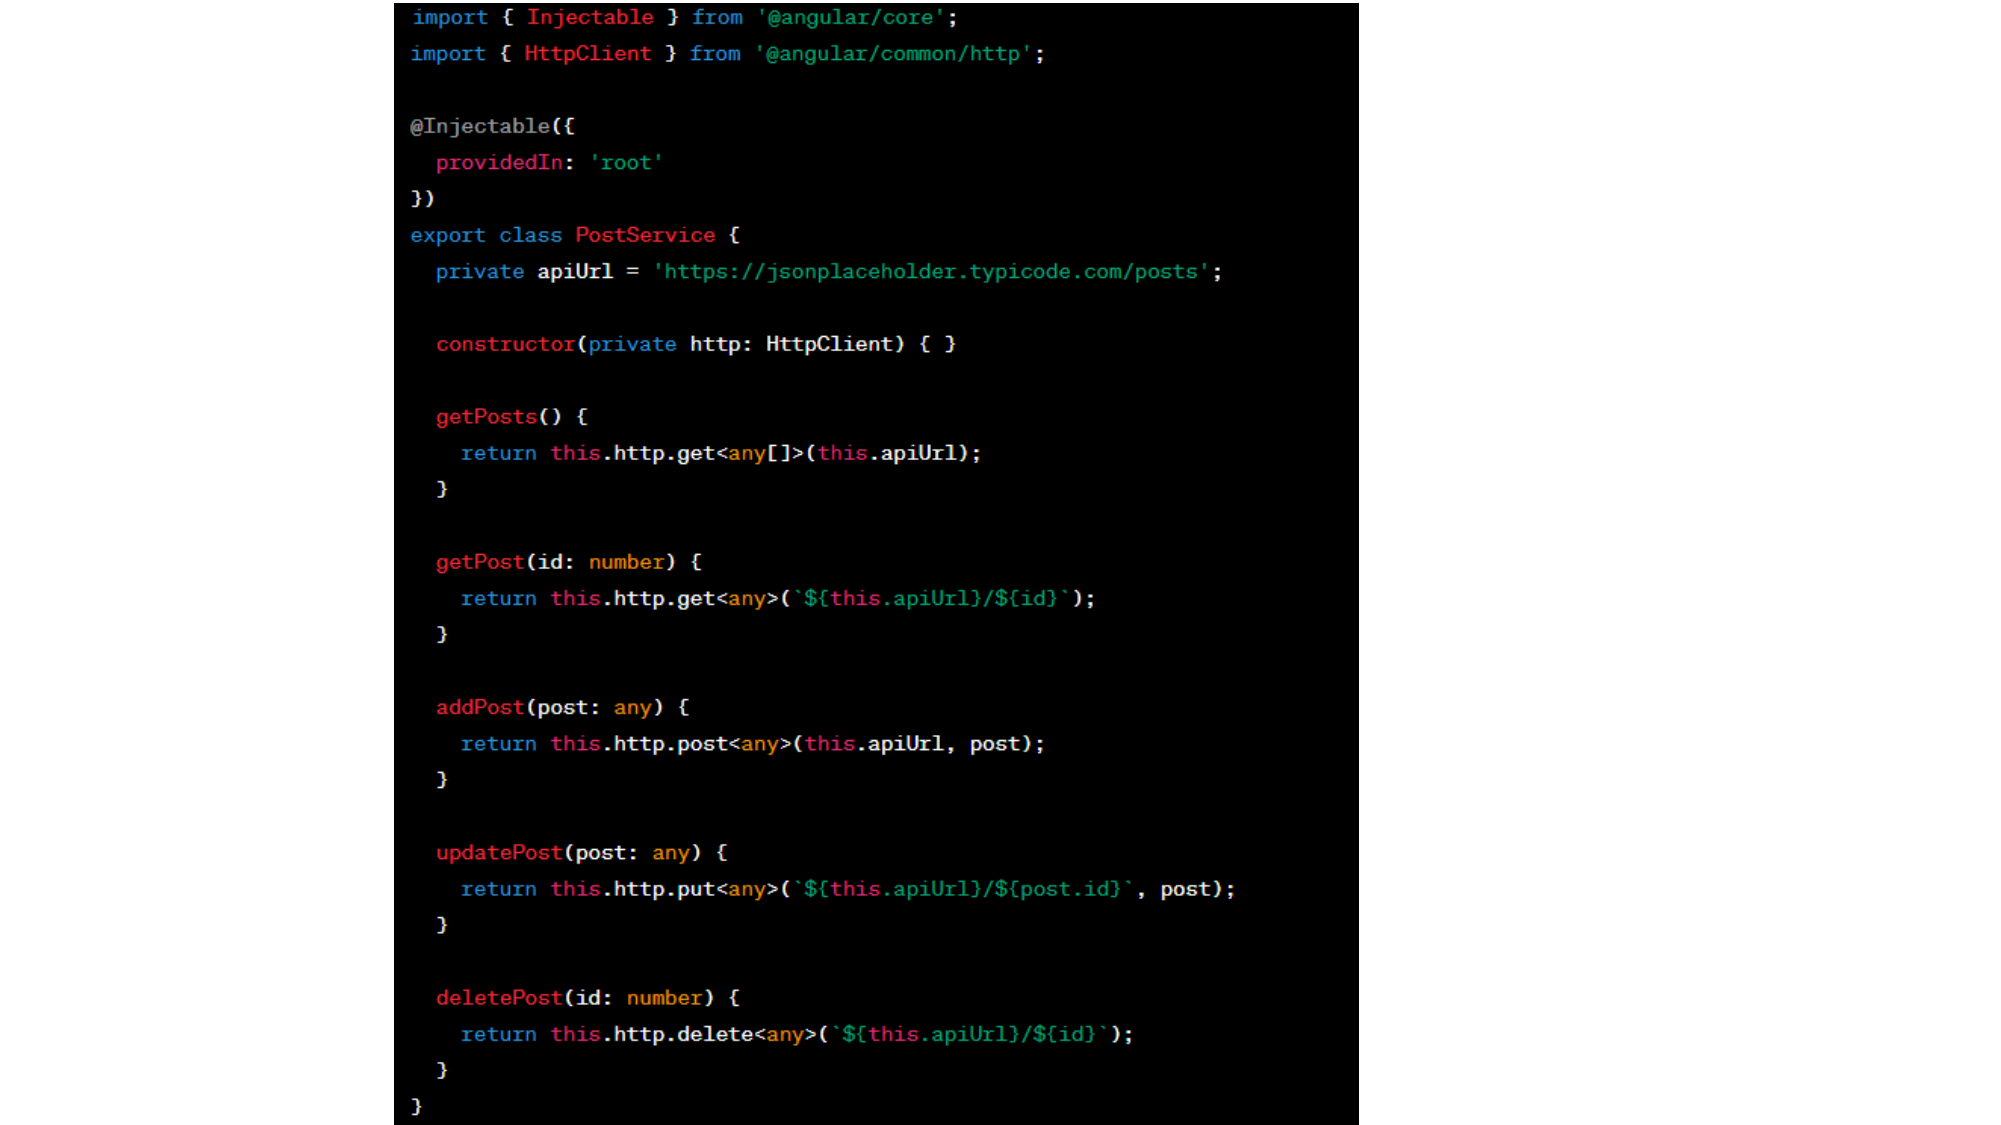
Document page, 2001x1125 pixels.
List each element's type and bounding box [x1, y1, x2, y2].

picture [394, 3, 1359, 1125]
